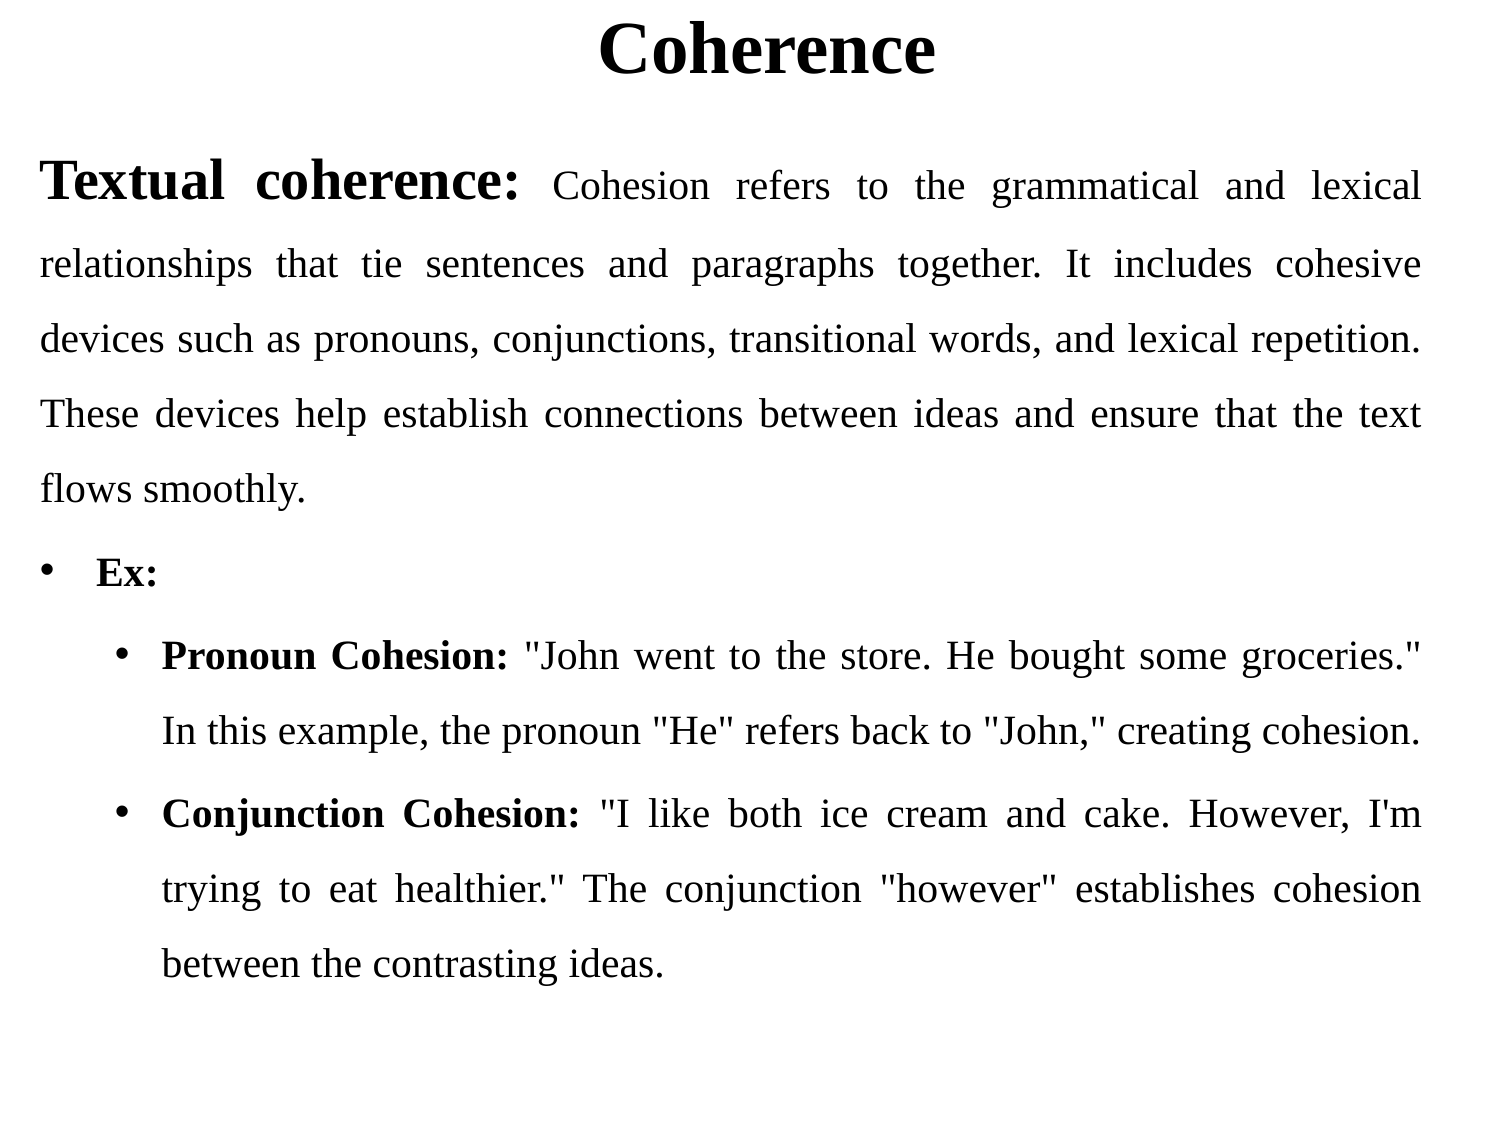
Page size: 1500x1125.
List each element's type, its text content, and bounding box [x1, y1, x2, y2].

title Coherence [34, 0, 1500, 94]
list Textual coherence: Cohesion refers to the grammatical and lexical relationships that tie sentences and paragraphs together. It includes cohesive devices such as pronouns, conjunctions, transitional words, and lexical repetition. These devices help establish connections between ideas and ensure that the text flows smoothly. Ex: Pronoun Cohesion: "John went to the store. He bought some groceries." In this example, the pronoun "He" refers back to "John," creating cohesion. Conjunction Cohesion: "I like both ice cream and cake. However, I'm trying to eat healthier." The conjunction "however" establishes cohesion between the contrasting ideas. [24, 98, 1438, 967]
